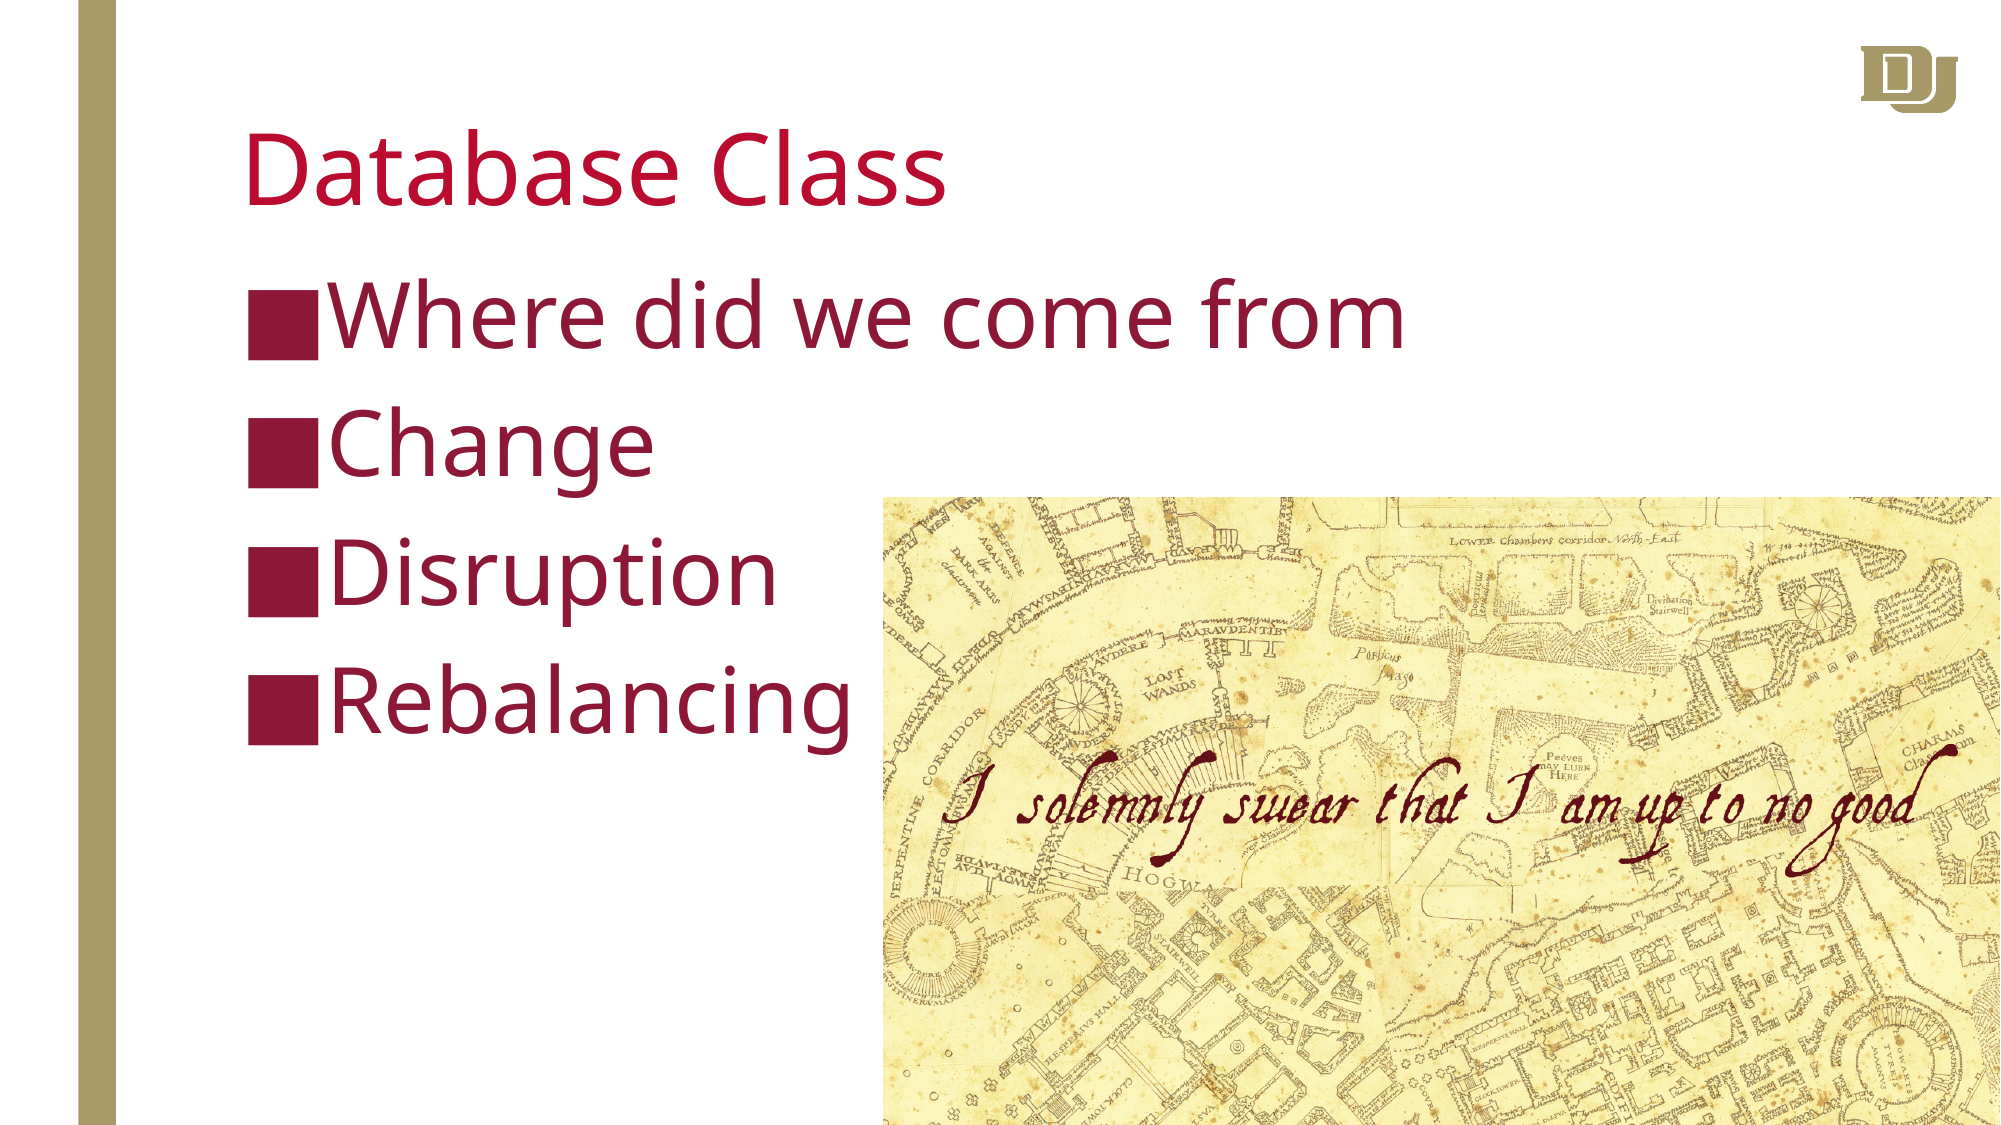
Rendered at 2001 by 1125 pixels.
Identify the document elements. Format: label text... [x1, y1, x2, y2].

picture [1861, 46, 1958, 113]
picture [883, 497, 2000, 1125]
list Where did we come from Change Disruption Rebalancing [225, 257, 1800, 1049]
title Database Class [225, 112, 1800, 247]
